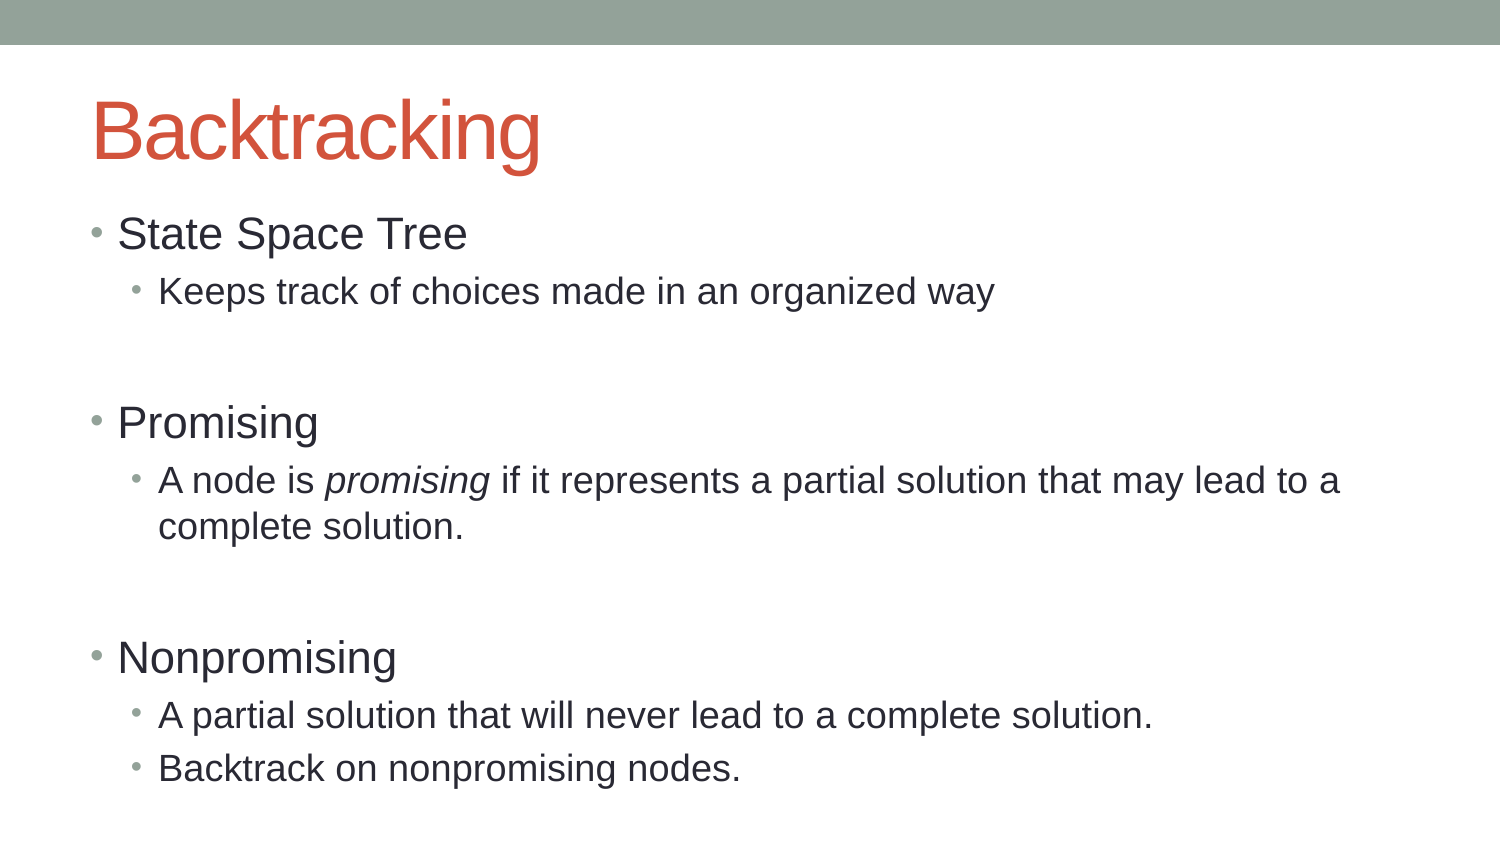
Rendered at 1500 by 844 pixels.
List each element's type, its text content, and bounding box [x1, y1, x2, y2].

list State Space Tree Keeps track of choices made in an organized way Promising A node is promising if it represents a partial solution that may lead to a complete solution. Nonpromising A partial solution that will never lead to a complete solution. Backtrack on nonpromising nodes. [75, 196, 1425, 797]
title Backtracking [75, 65, 1425, 188]
